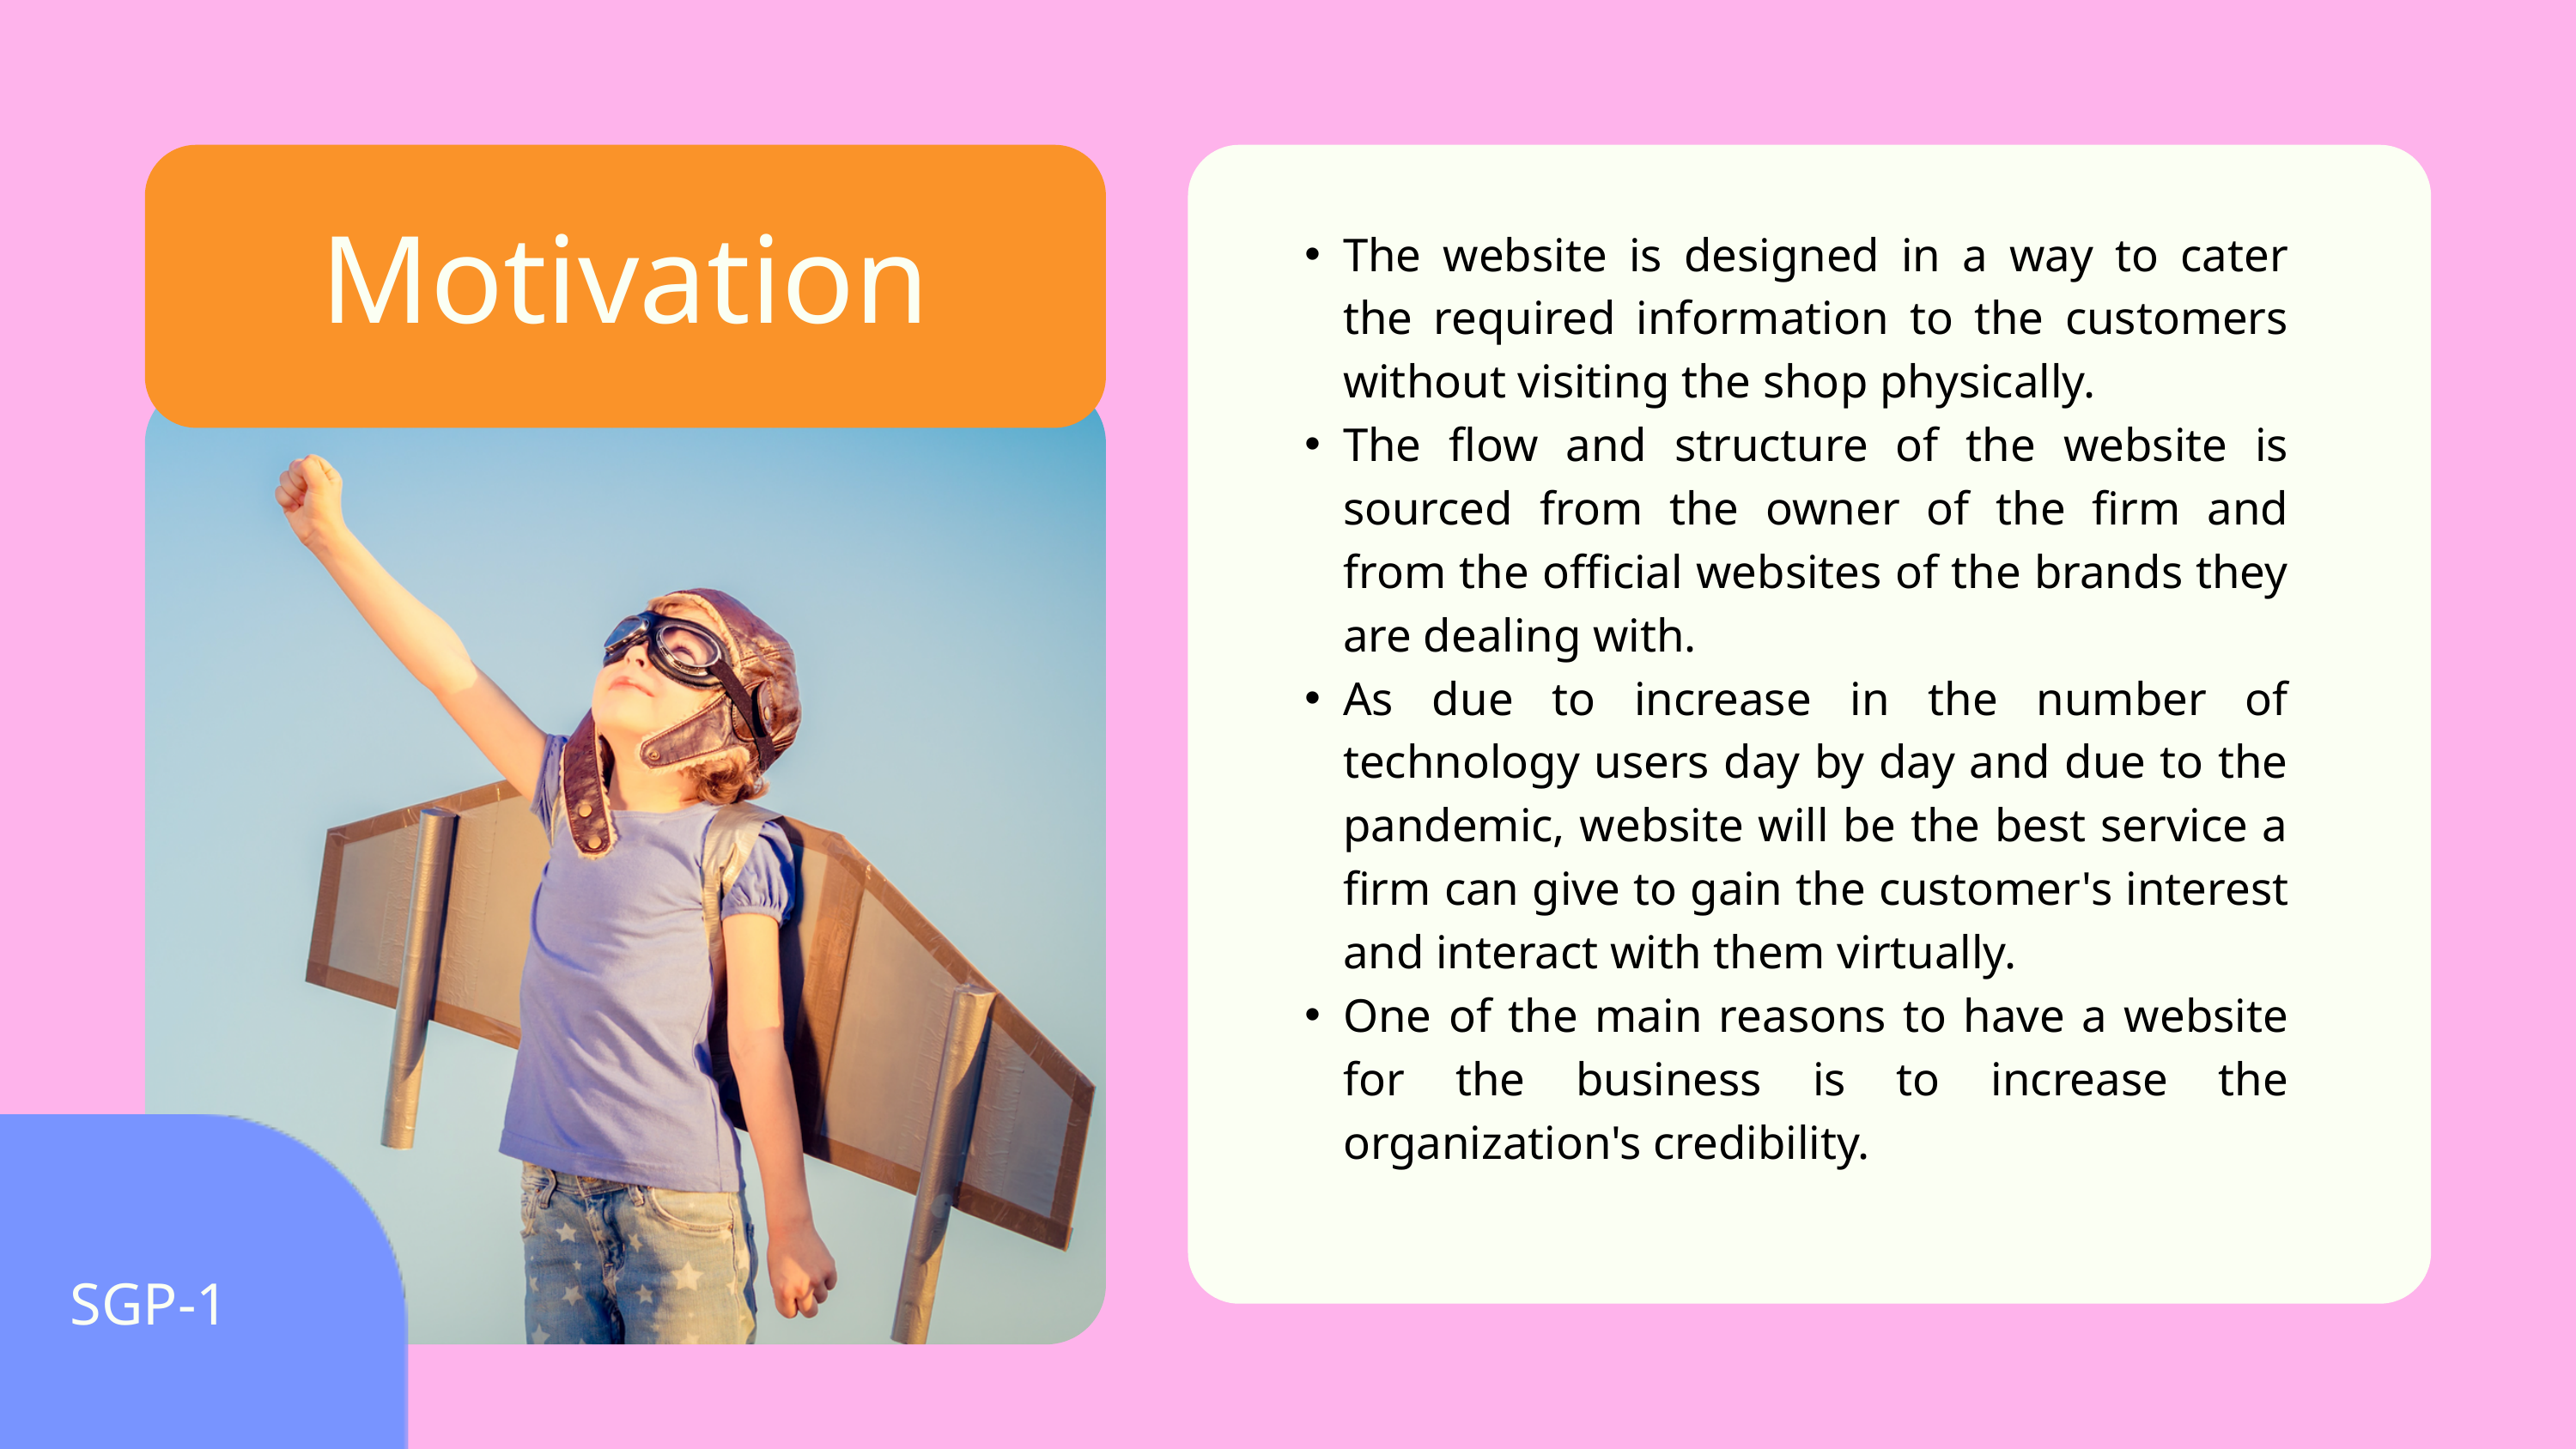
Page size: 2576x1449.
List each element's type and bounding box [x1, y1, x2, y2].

text_box [1188, 144, 2432, 1304]
text_box [144, 144, 1107, 428]
text_box [144, 434, 1107, 1345]
text_box [0, 1114, 409, 1449]
